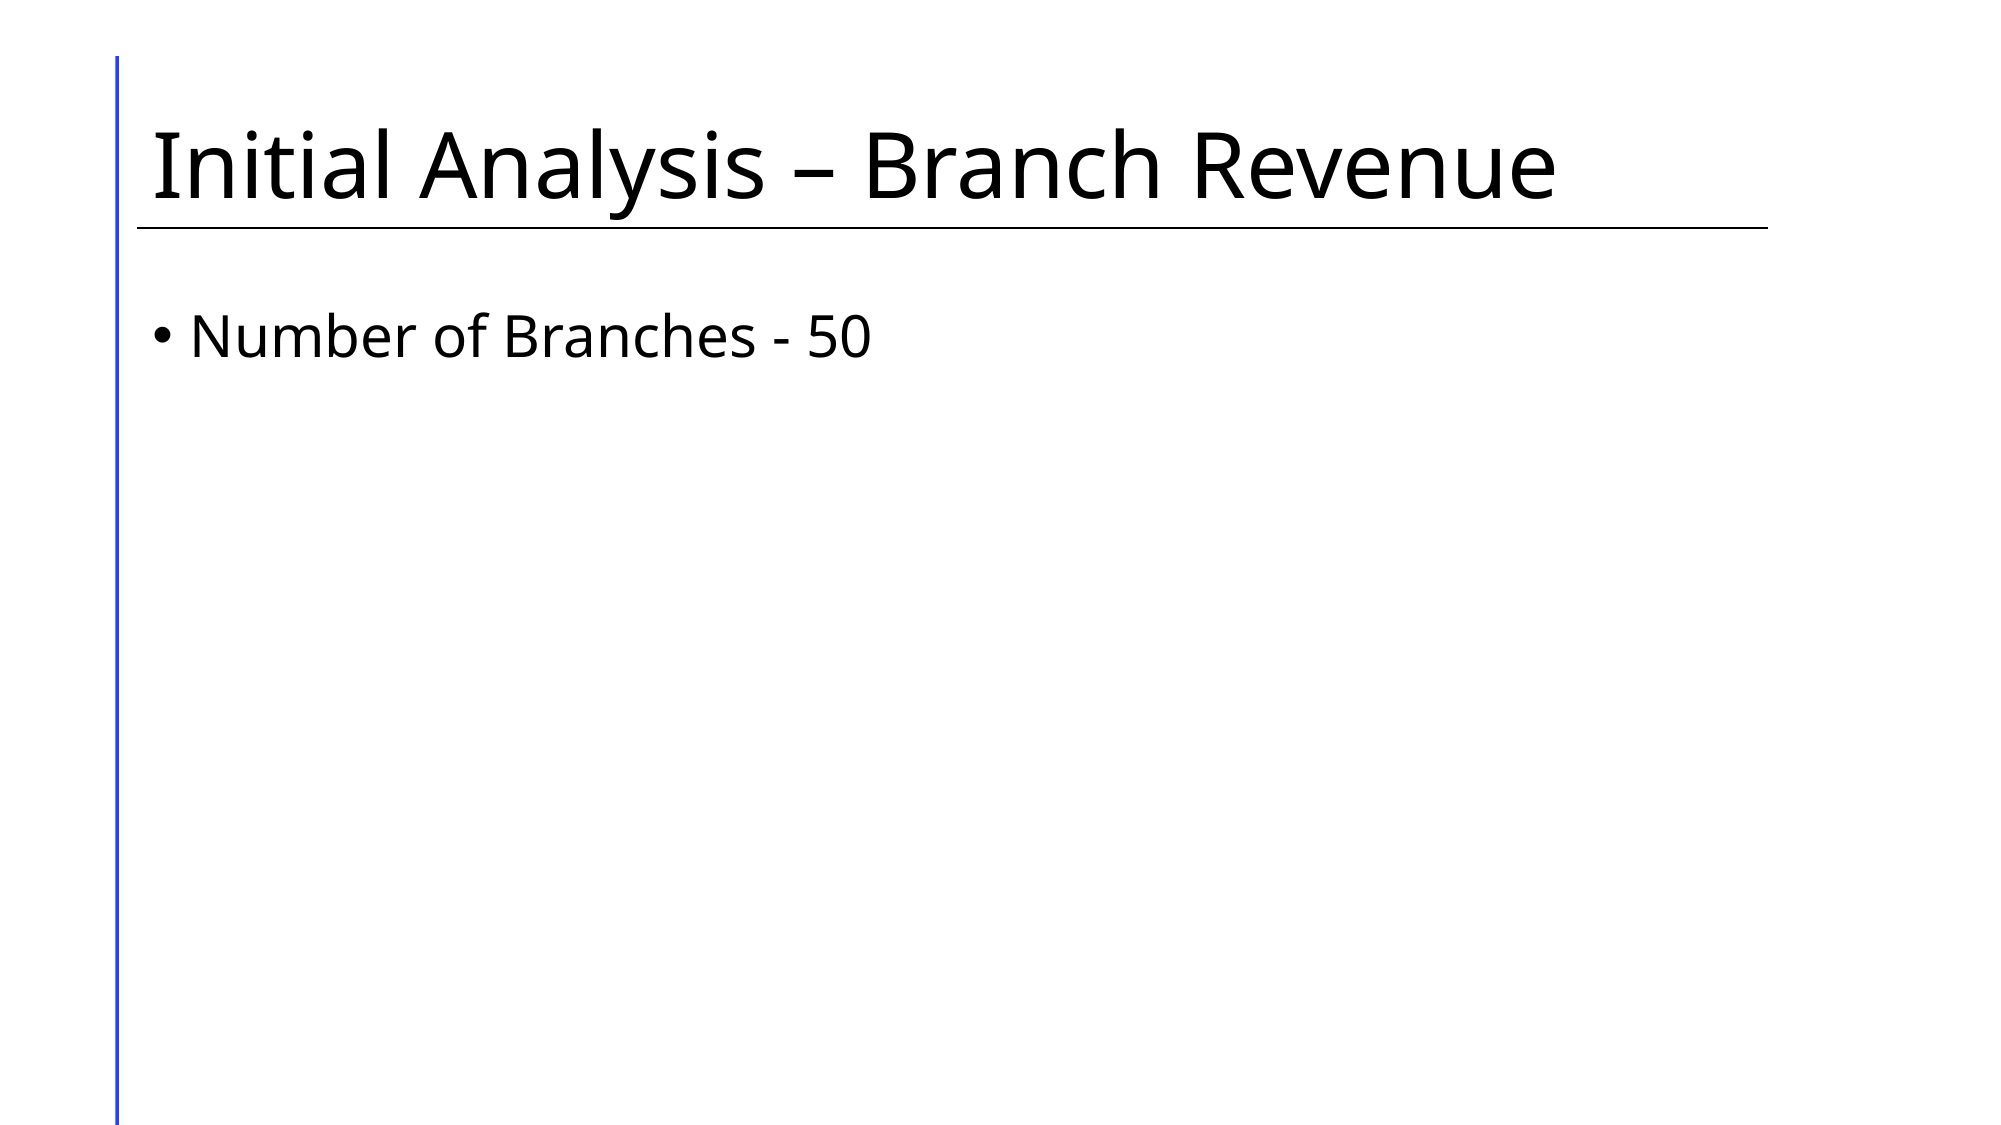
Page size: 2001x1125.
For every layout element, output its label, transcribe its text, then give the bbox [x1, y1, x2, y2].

title Initial Analysis – Branch Revenue [137, 59, 1863, 278]
list Number of Branches - 50 [137, 299, 1863, 1014]
